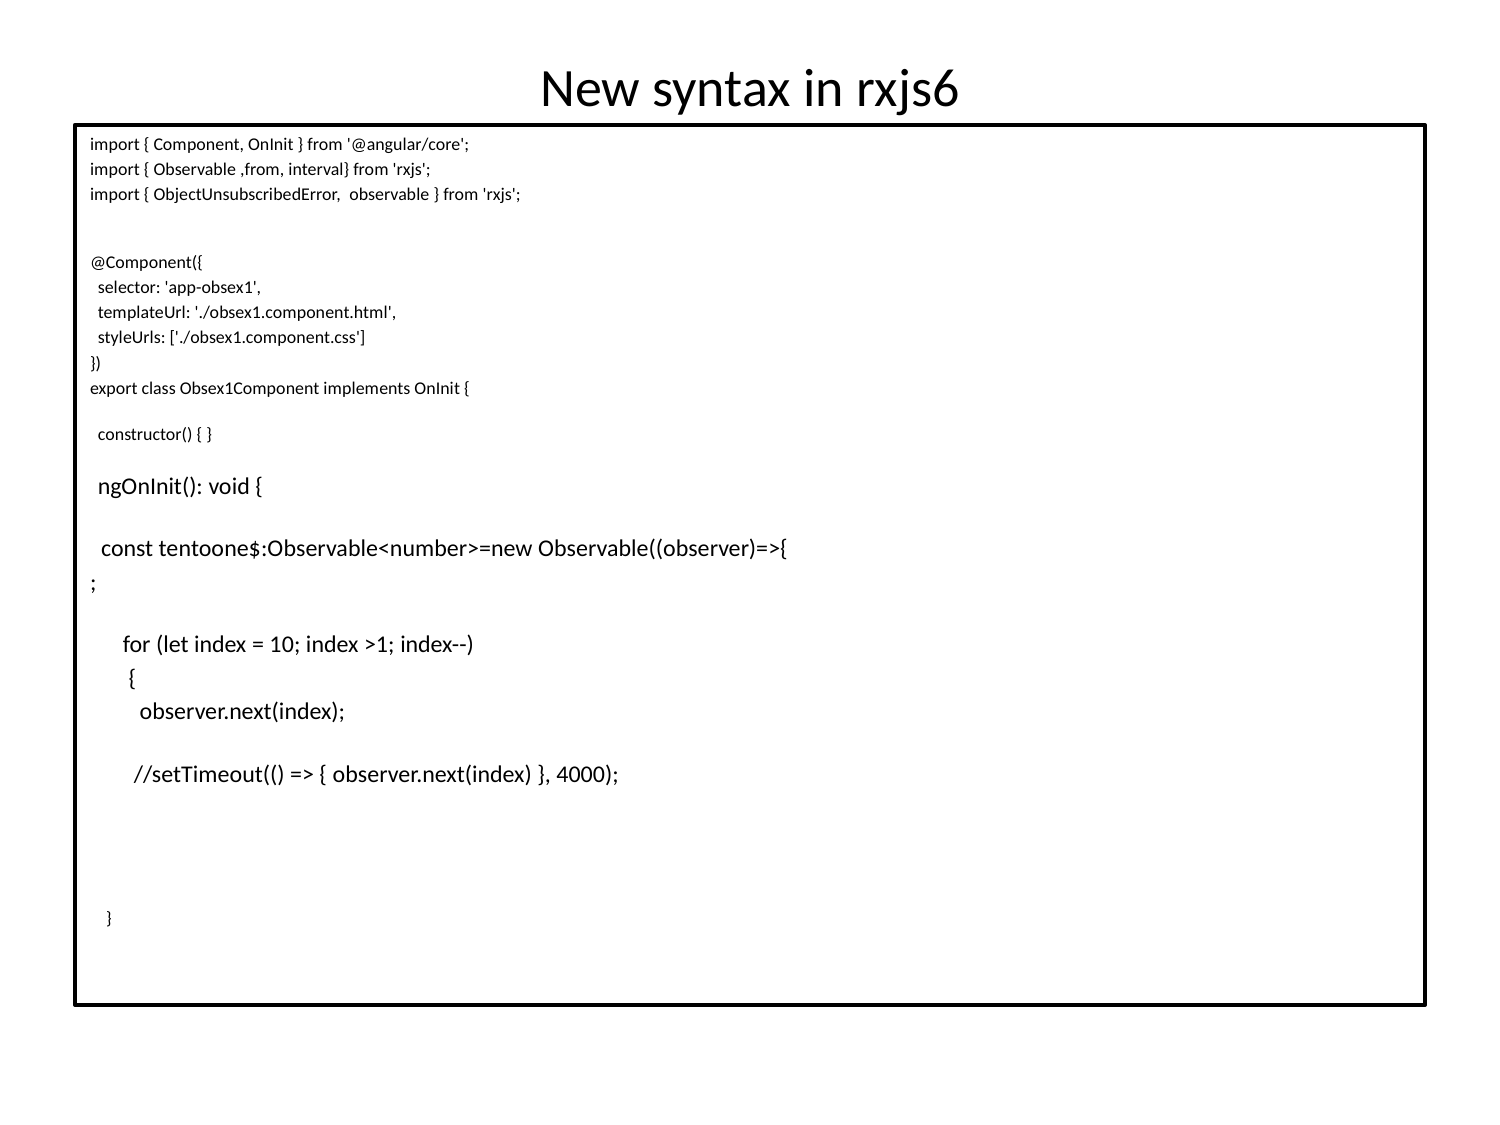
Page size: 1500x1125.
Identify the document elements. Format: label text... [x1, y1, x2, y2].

title New syntax in rxjs6 [75, 45, 1425, 123]
list import { Component, OnInit } from '@angular/core'; import { Observable ,from, interval} from 'rxjs'; import { ObjectUnsubscribedError, observable } from 'rxjs'; @Component({ selector: 'app-obsex1', templateUrl: './obsex1.component.html', styleUrls: ['./obsex1.component.css'] }) export class Obsex1Component implements OnInit { constructor() { } ngOnInit(): void { const tentoone$:Observable<number>=new Observable((observer)=>{ ; for (let index = 10; index >1; index--) { observer.next(index); //setTimeout(() => { observer.next(index) }, 4000); } [73, 123, 1427, 1007]
